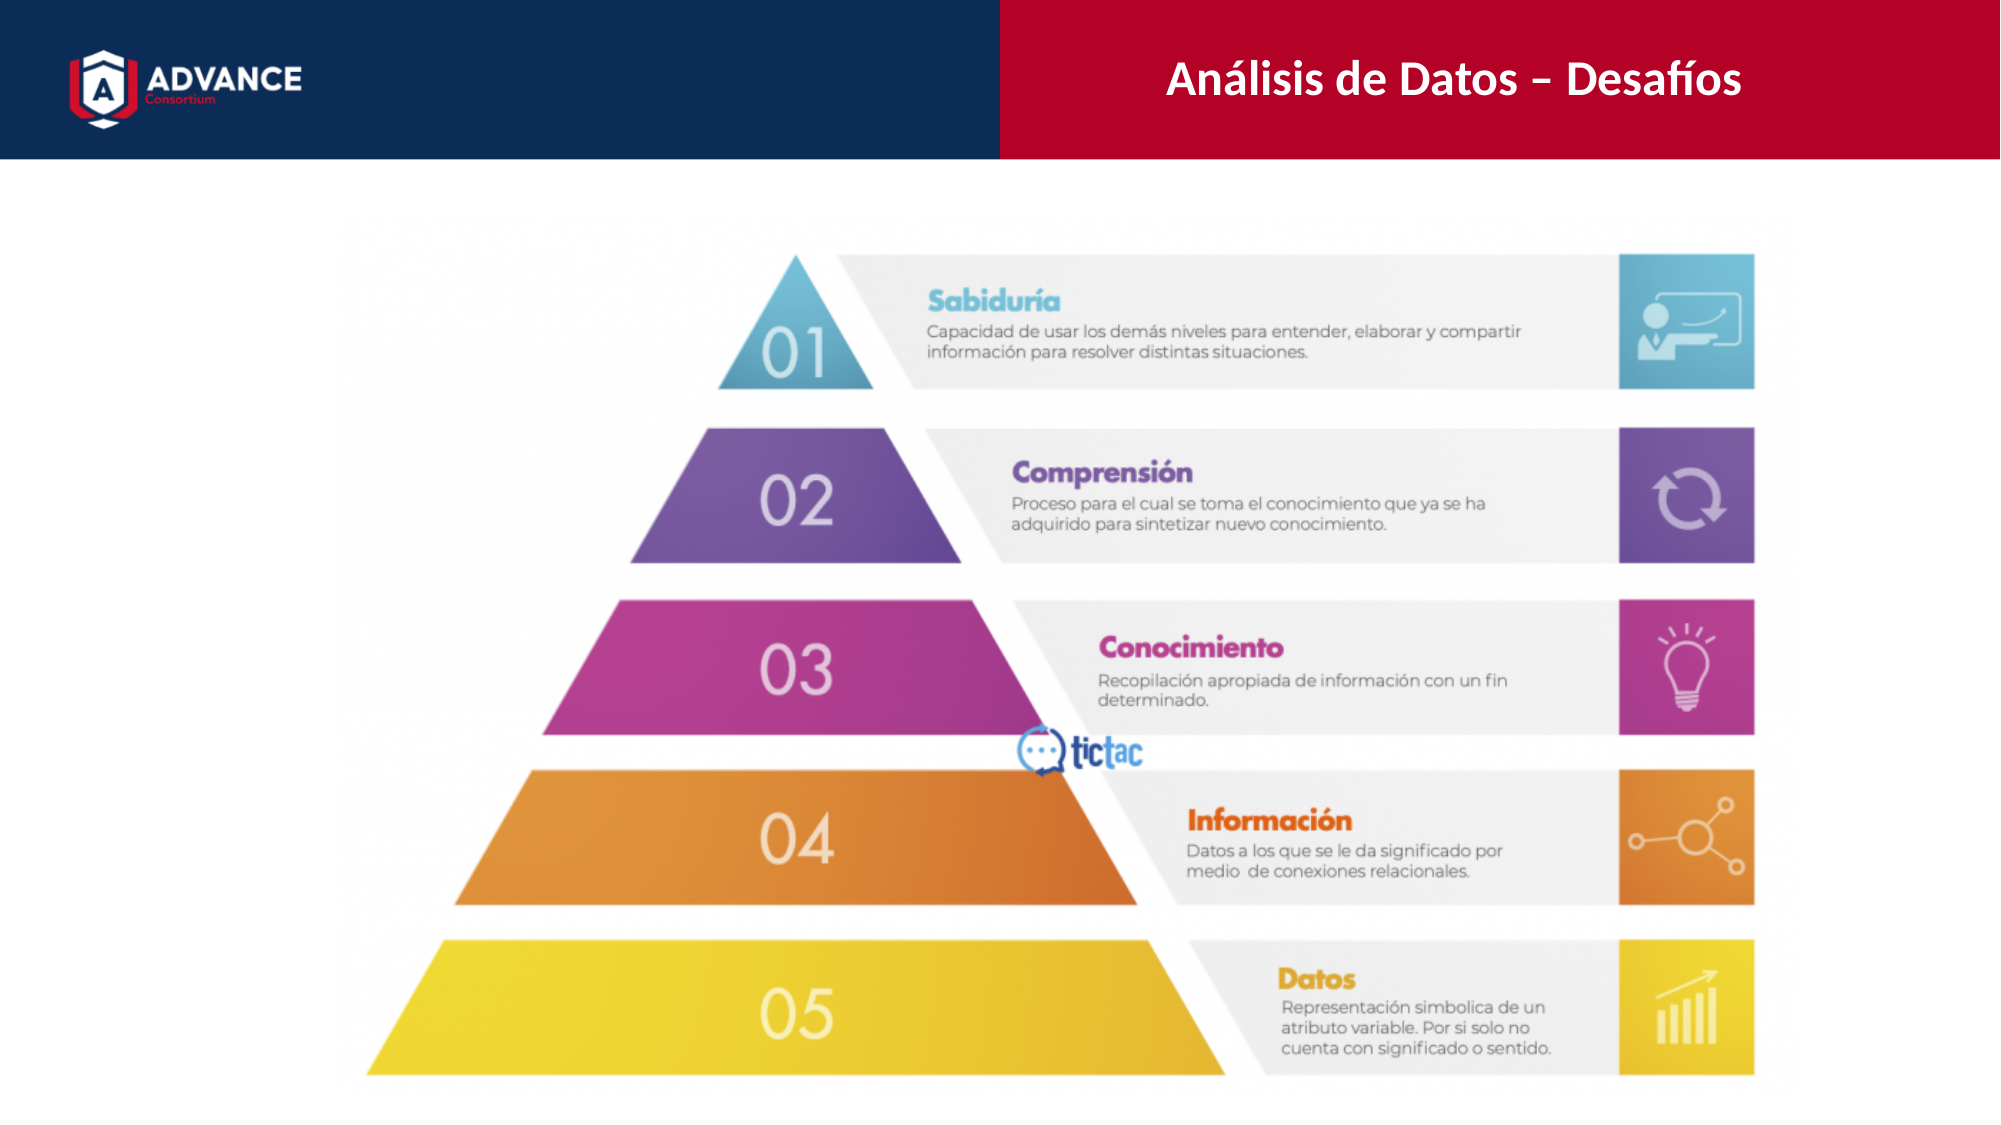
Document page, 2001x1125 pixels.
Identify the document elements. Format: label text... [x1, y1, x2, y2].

text_box Análisis de Datos – Desafíos [1151, 37, 1852, 113]
picture [0, 0, 2000, 1125]
